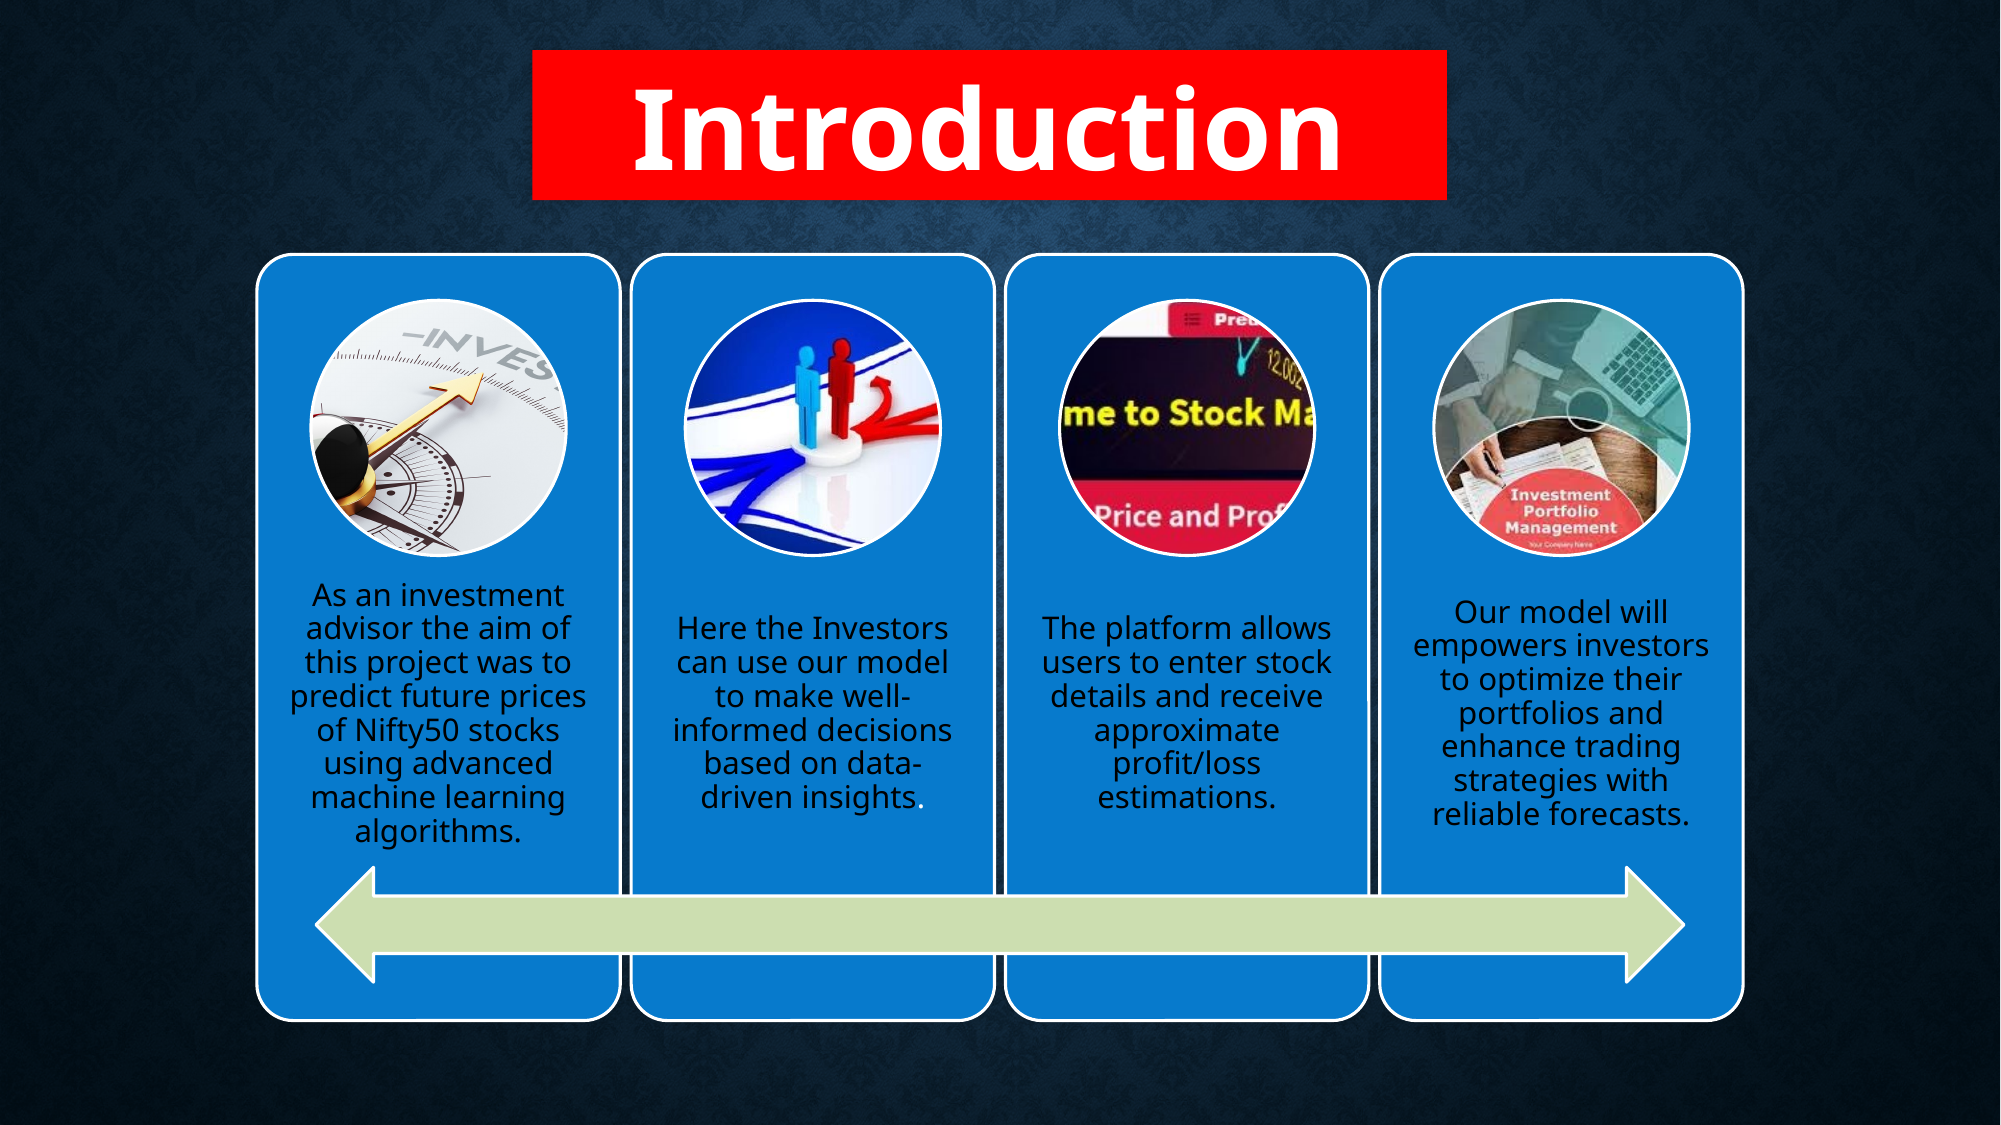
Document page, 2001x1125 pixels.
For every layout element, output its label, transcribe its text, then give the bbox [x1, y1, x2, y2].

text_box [256, 253, 1744, 1022]
text_box Introduction [532, 50, 1447, 201]
